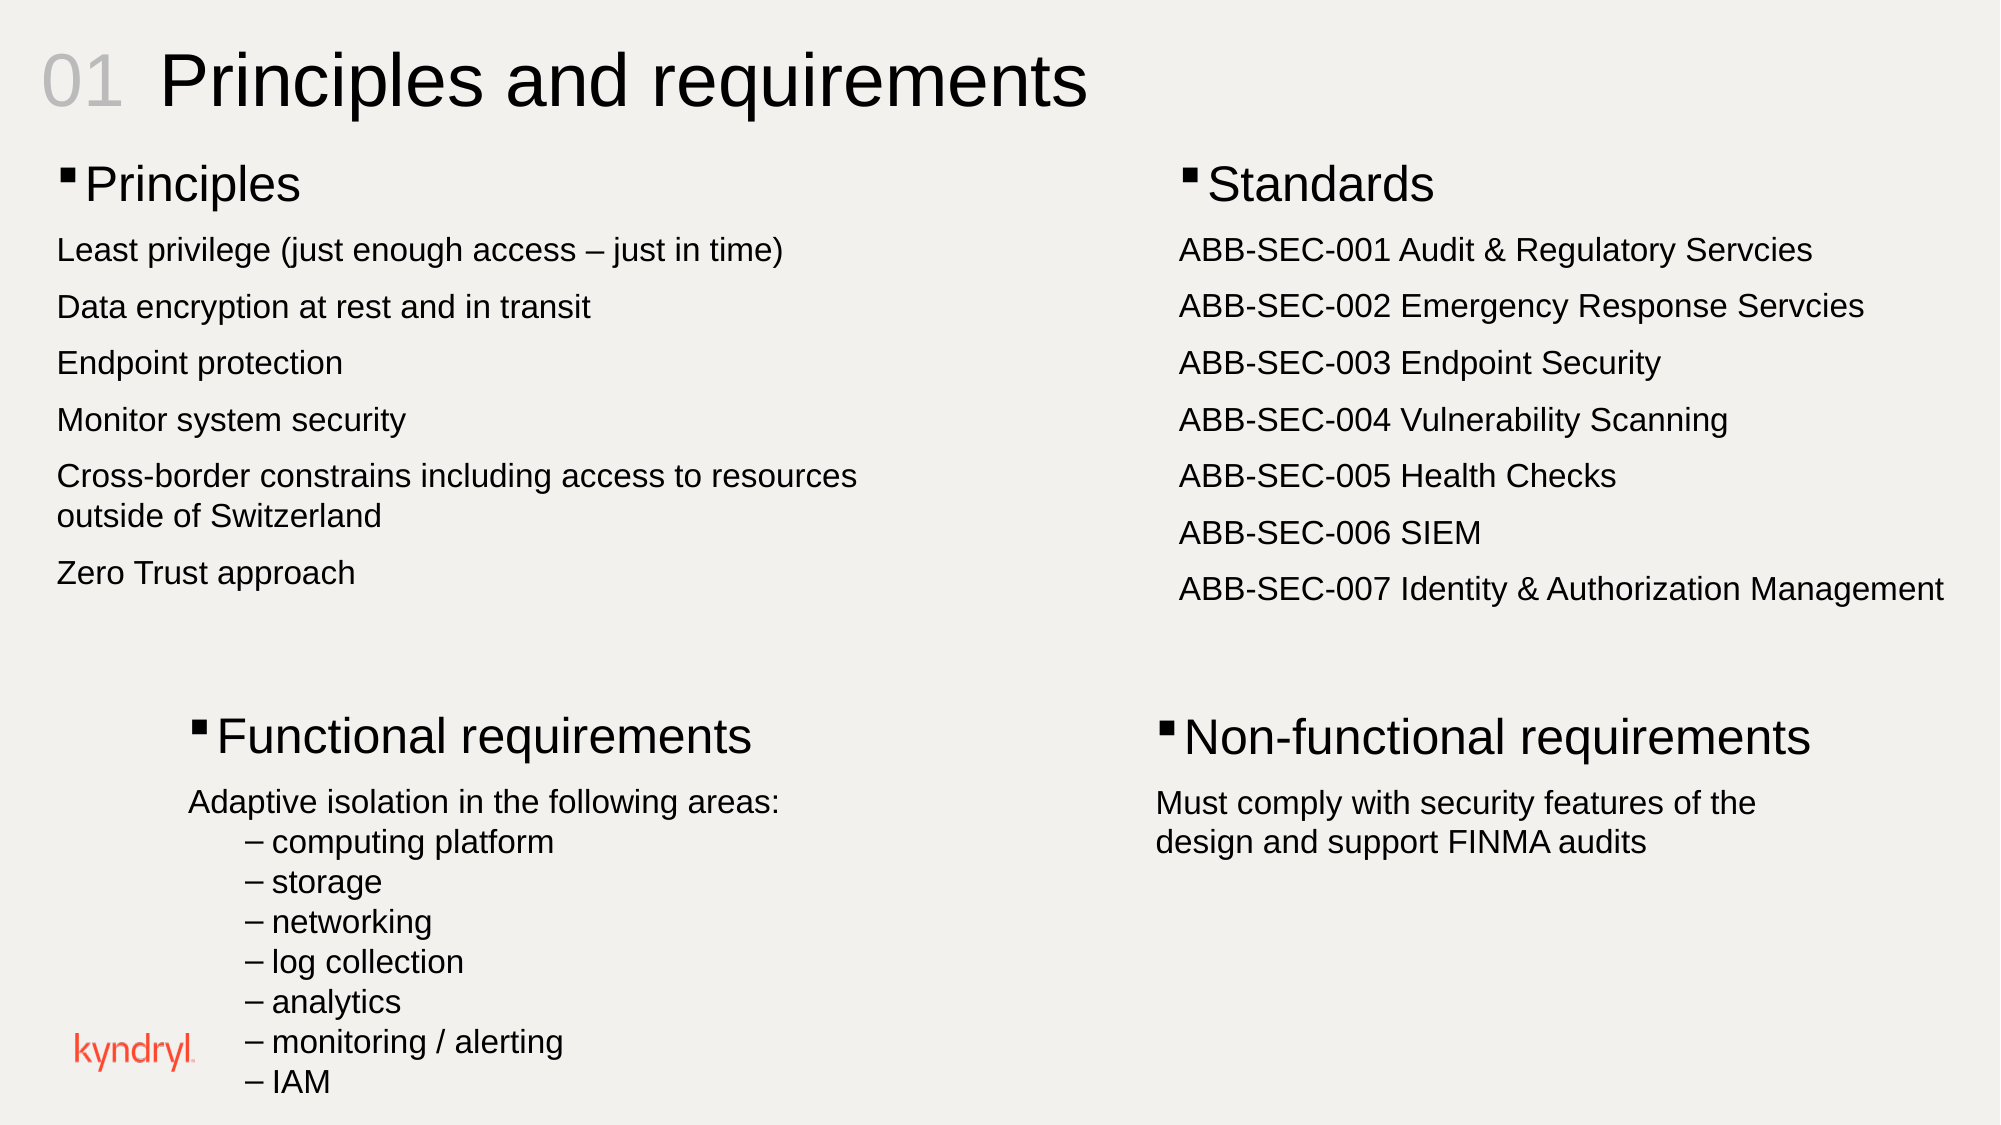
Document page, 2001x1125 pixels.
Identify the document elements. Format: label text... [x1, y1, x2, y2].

list 01 [41, 31, 239, 144]
text_box Functional requirements Adaptive isolation in the following areas: computing platform storage networking log collection analytics monitoring / alerting IAM [173, 696, 942, 1107]
picture [75, 1033, 173, 1072]
text_box Non-functional requirements Must comply with security features of the design and support FINMA audits [1140, 696, 1842, 886]
text_box Standards ABB-SEC-001 Audit & Regulatory Servcies ABB-SEC-002 Emergency Response Servcies ABB-SEC-003 Endpoint Security ABB-SEC-004 Vulnerability Scanning ABB-SEC-005 Health Checks ABB-SEC-006 SIEM ABB-SEC-007 Identity & Authorization Management [1163, 143, 1975, 655]
text_box Principles Least privilege (just enough access – just in time) Data encryption at rest and in transit Endpoint protection Monitor system security Cross-border constrains including access to resources outside of Switzerland Zero Trust approach [41, 144, 914, 657]
list Principles and requirements [239, 31, 1921, 128]
